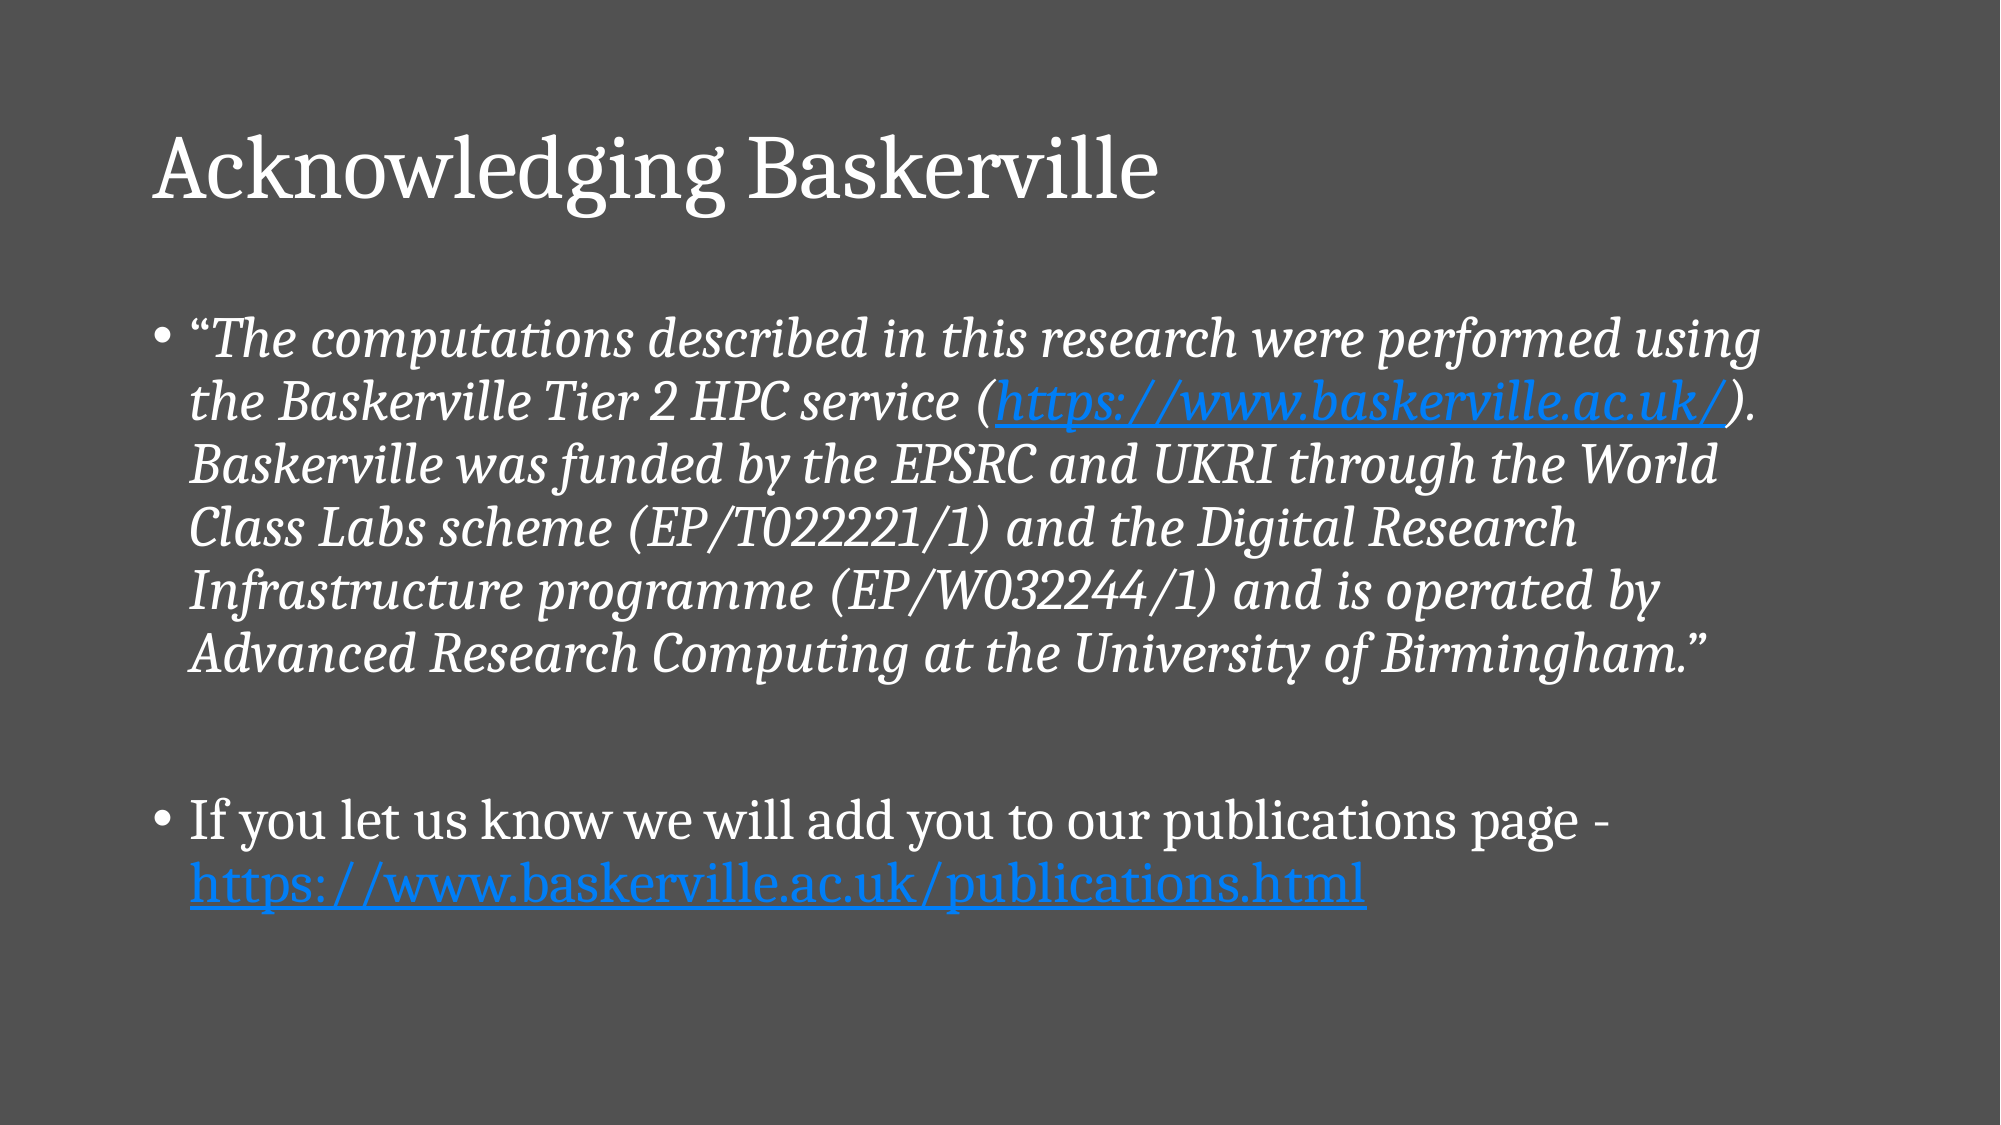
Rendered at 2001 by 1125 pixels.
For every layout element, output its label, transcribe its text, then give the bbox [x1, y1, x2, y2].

title Acknowledging Baskerville [137, 59, 1863, 278]
list “The computations described in this research were performed using the Baskerville Tier 2 HPC service (https://www.baskerville.ac.uk/). Baskerville was funded by the EPSRC and UKRI through the World Class Labs scheme (EP/T022221/1) and the Digital Research Infrastructure programme (EP/W032244/1) and is operated by Advanced Research Computing at the University of Birmingham.” If you let us know we will add you to our publications page - https://www.baskerville.ac.uk/publications.html [137, 299, 1863, 1014]
